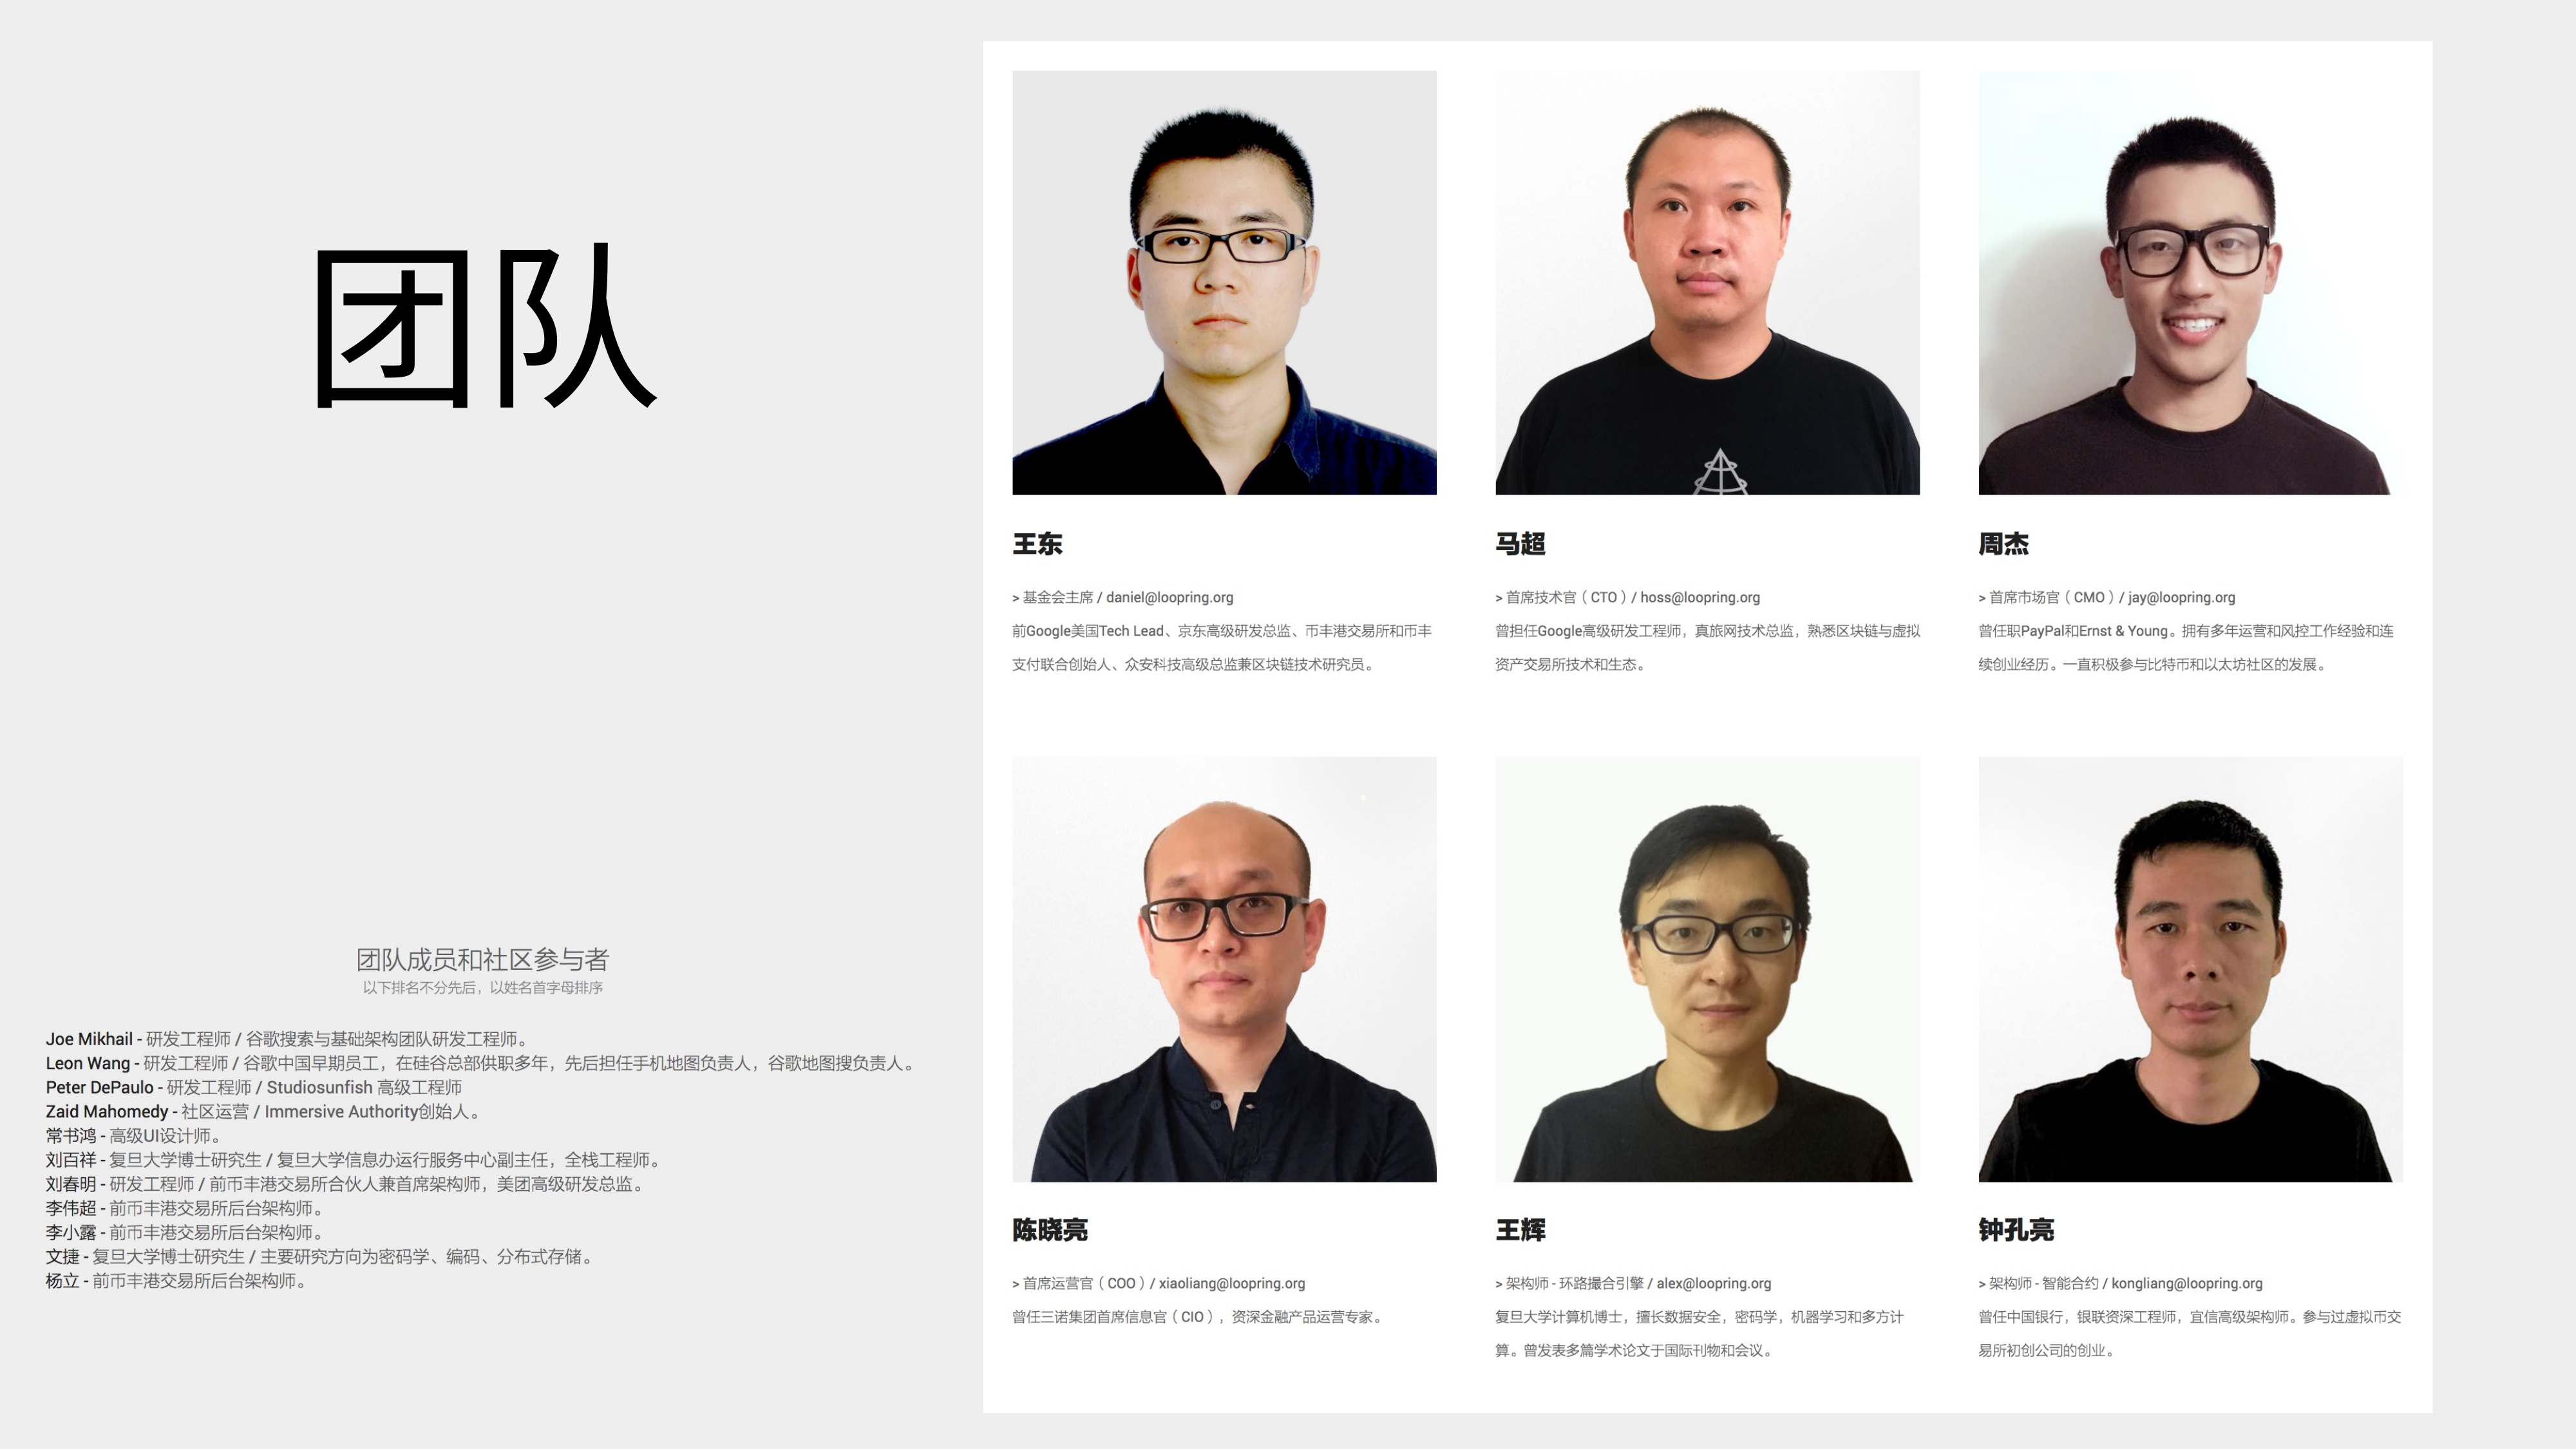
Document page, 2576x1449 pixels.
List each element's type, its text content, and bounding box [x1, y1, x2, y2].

text_box 团队 [295, 206, 670, 438]
picture [972, 26, 2441, 1423]
picture [40, 923, 926, 1302]
